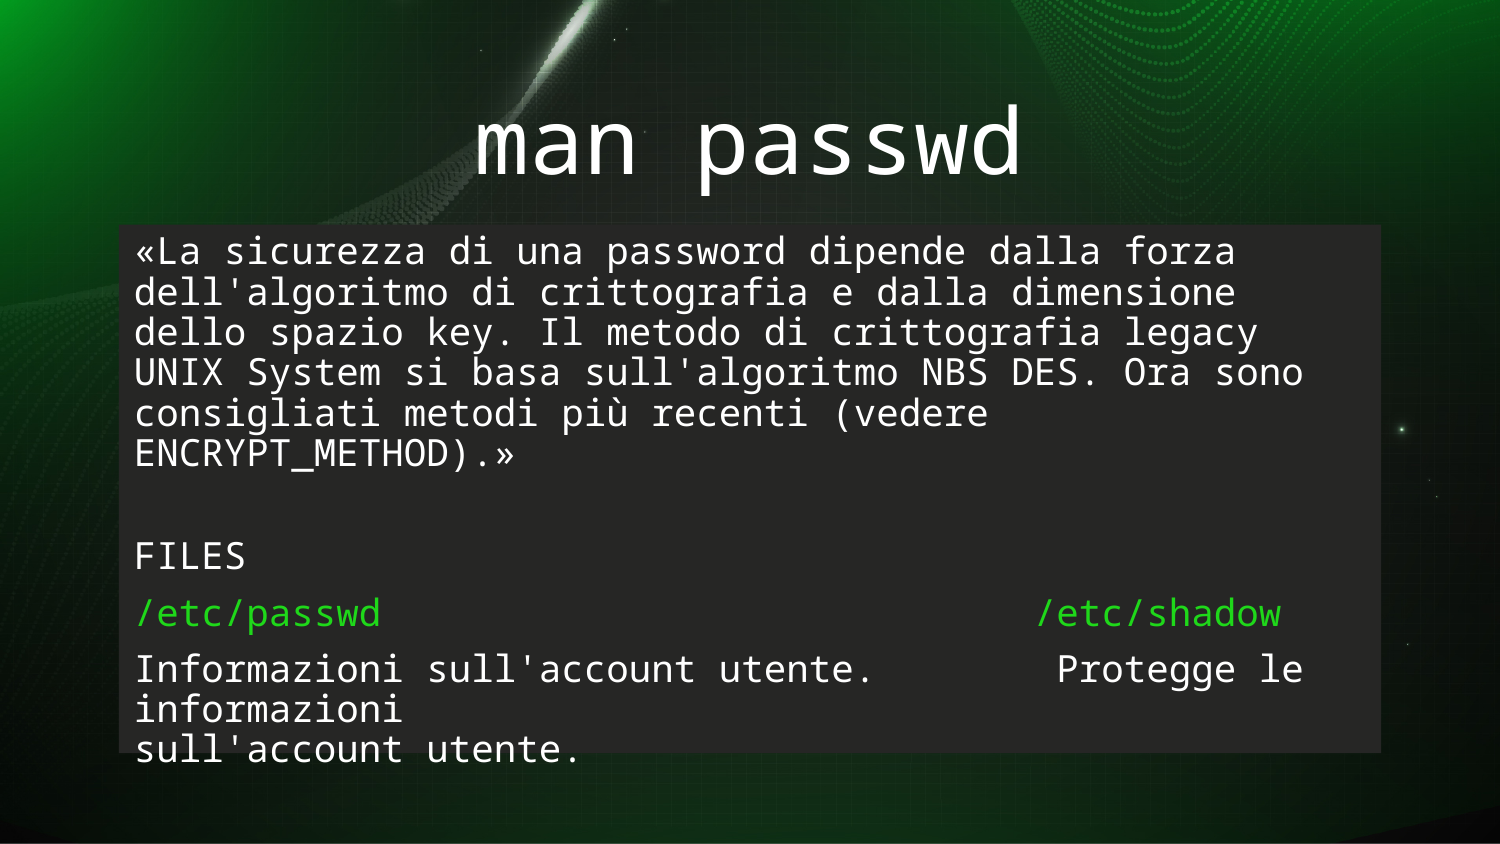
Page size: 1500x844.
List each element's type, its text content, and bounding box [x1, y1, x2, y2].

title man passwd [78, 86, 1422, 204]
list «La sicurezza di una password dipende dalla forza dell'algoritmo di crittografia e dalla dimensione dello spazio key. Il metodo di crittografia legacy UNIX System si basa sull'algoritmo NBS DES. Ora sono consigliati metodi più recenti (vedere ENCRYPT_METHOD).» FILES /etc/passwd /etc/shadow Informazioni sull'account utente. Protegge le informazioni sull'account utente. [118, 224, 1382, 754]
picture [0, 0, 1500, 844]
